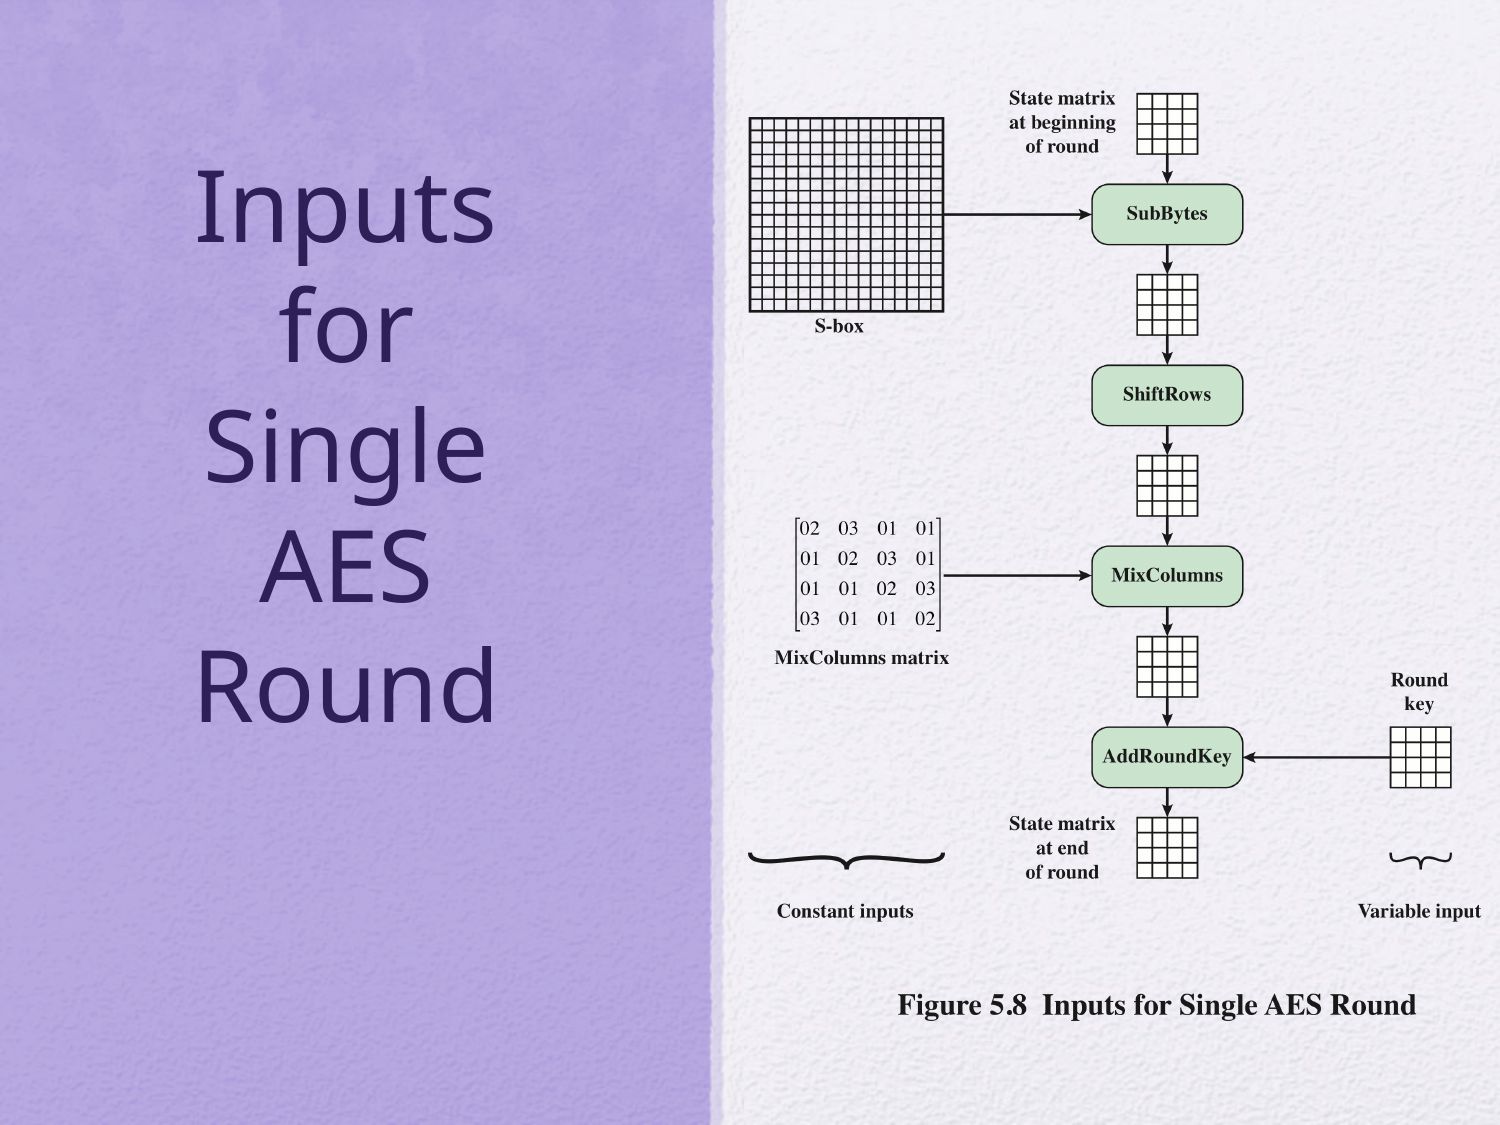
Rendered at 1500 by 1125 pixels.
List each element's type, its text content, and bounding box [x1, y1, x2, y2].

picture [700, 0, 1500, 1125]
title Inputs for Single AES Round [49, 62, 643, 751]
